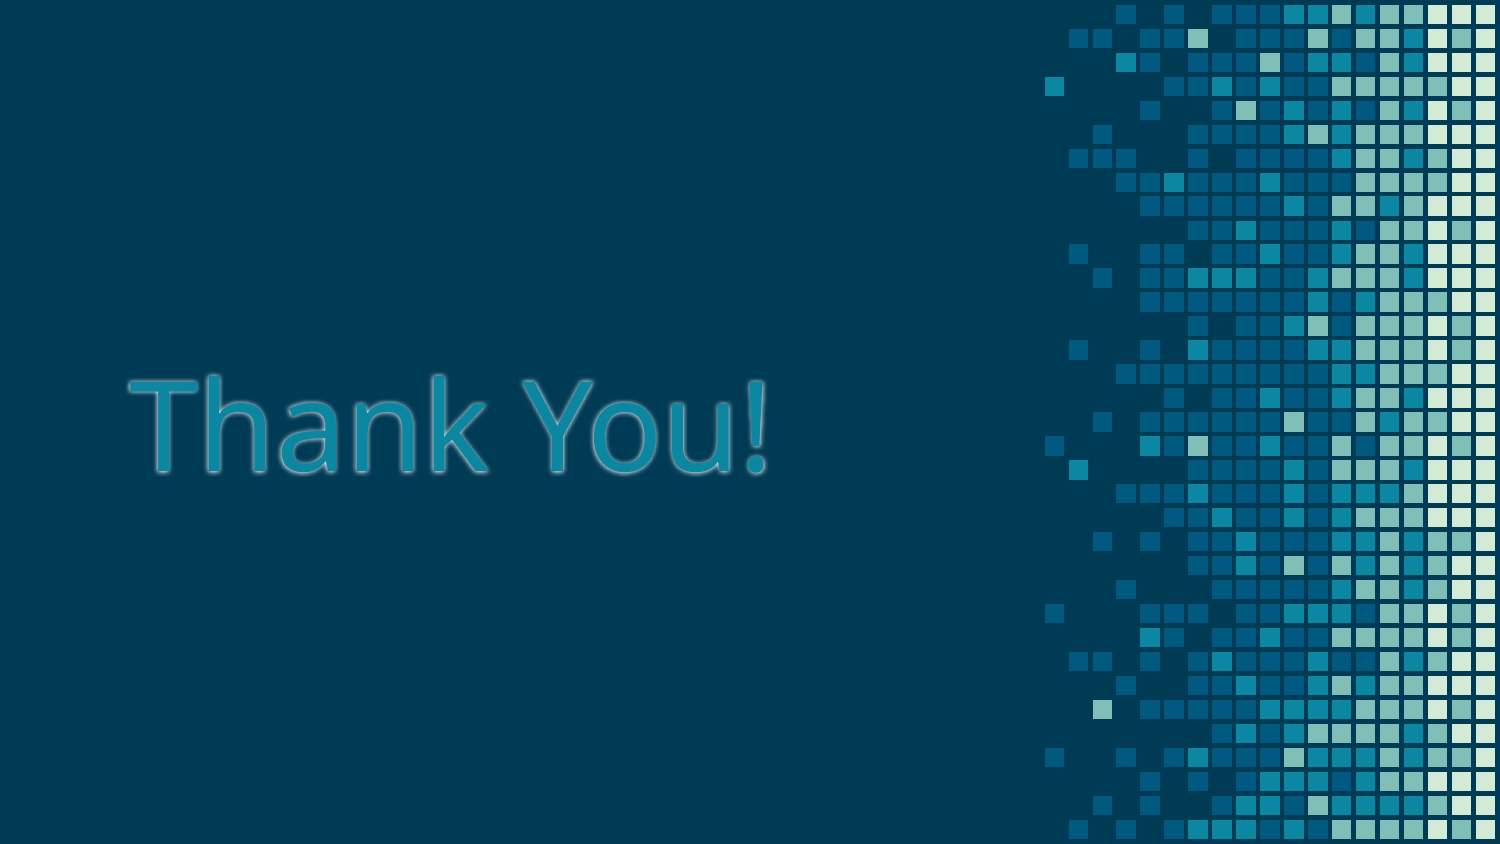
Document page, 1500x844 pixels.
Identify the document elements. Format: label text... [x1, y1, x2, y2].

title Thank You! [114, 331, 1000, 512]
